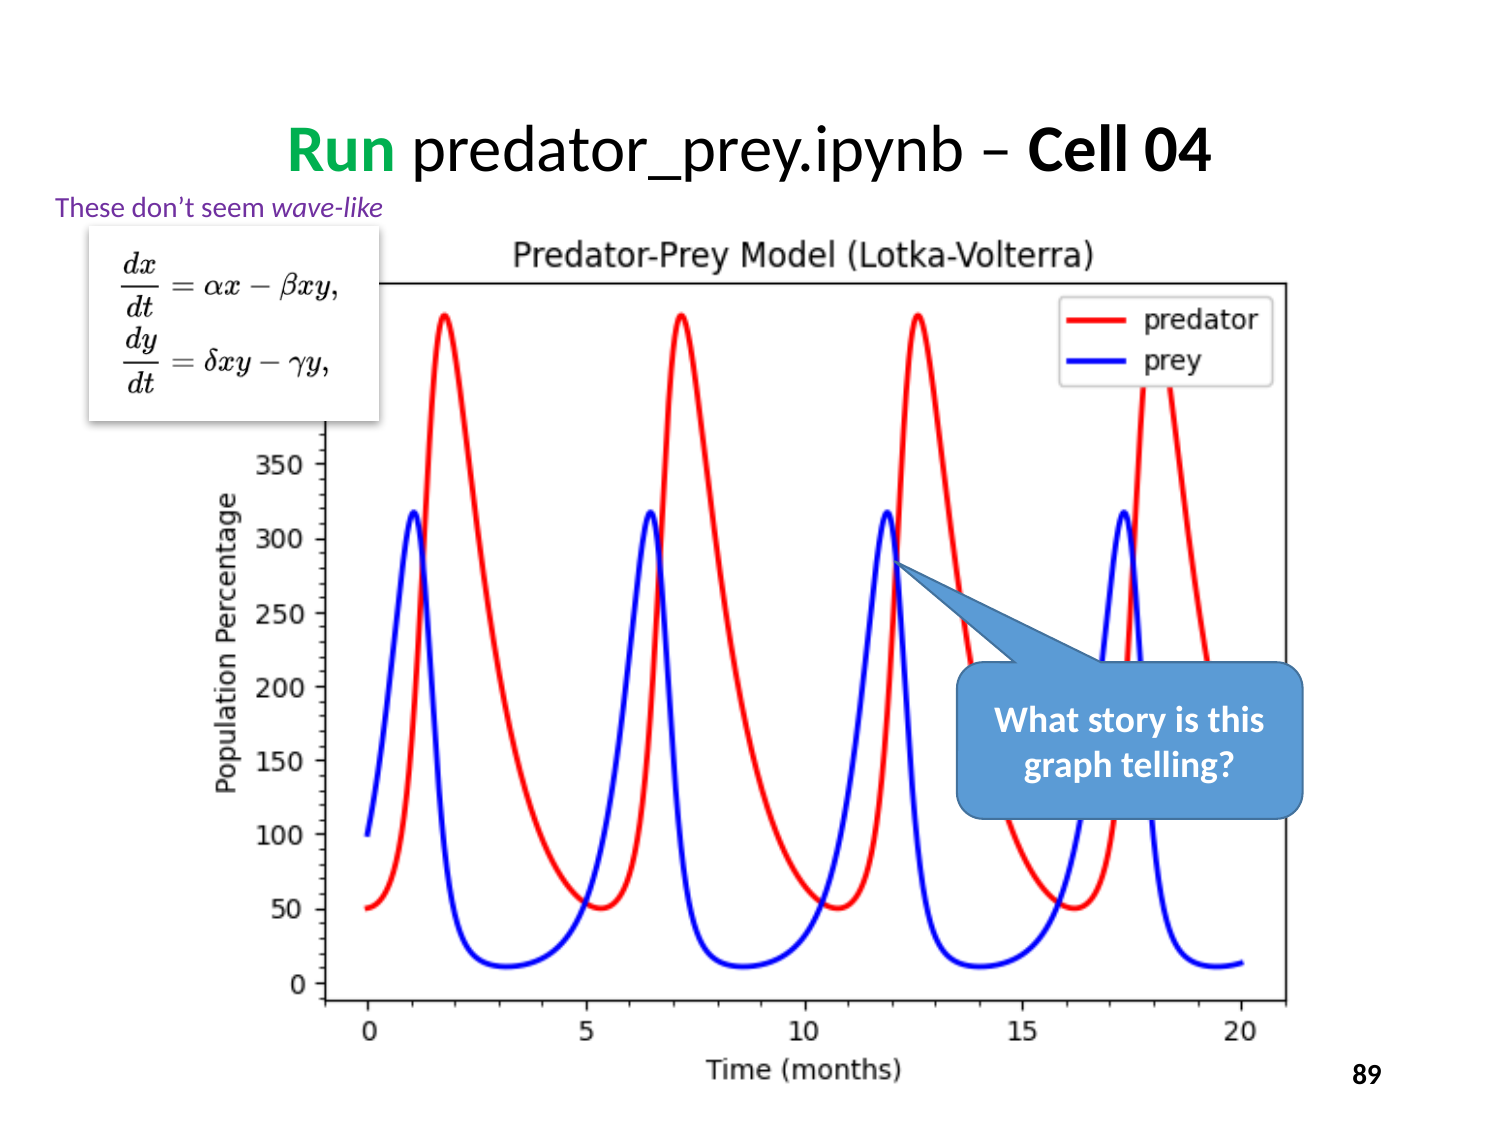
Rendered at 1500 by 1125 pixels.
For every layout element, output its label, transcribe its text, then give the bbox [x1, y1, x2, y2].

slide_number 89 [1303, 1042, 1397, 1103]
picture [103, 221, 1303, 1103]
title Run predator_prey.ipynb – Cell 04 [103, 59, 1397, 241]
text_box These don’t seem wave-like [40, 180, 428, 231]
